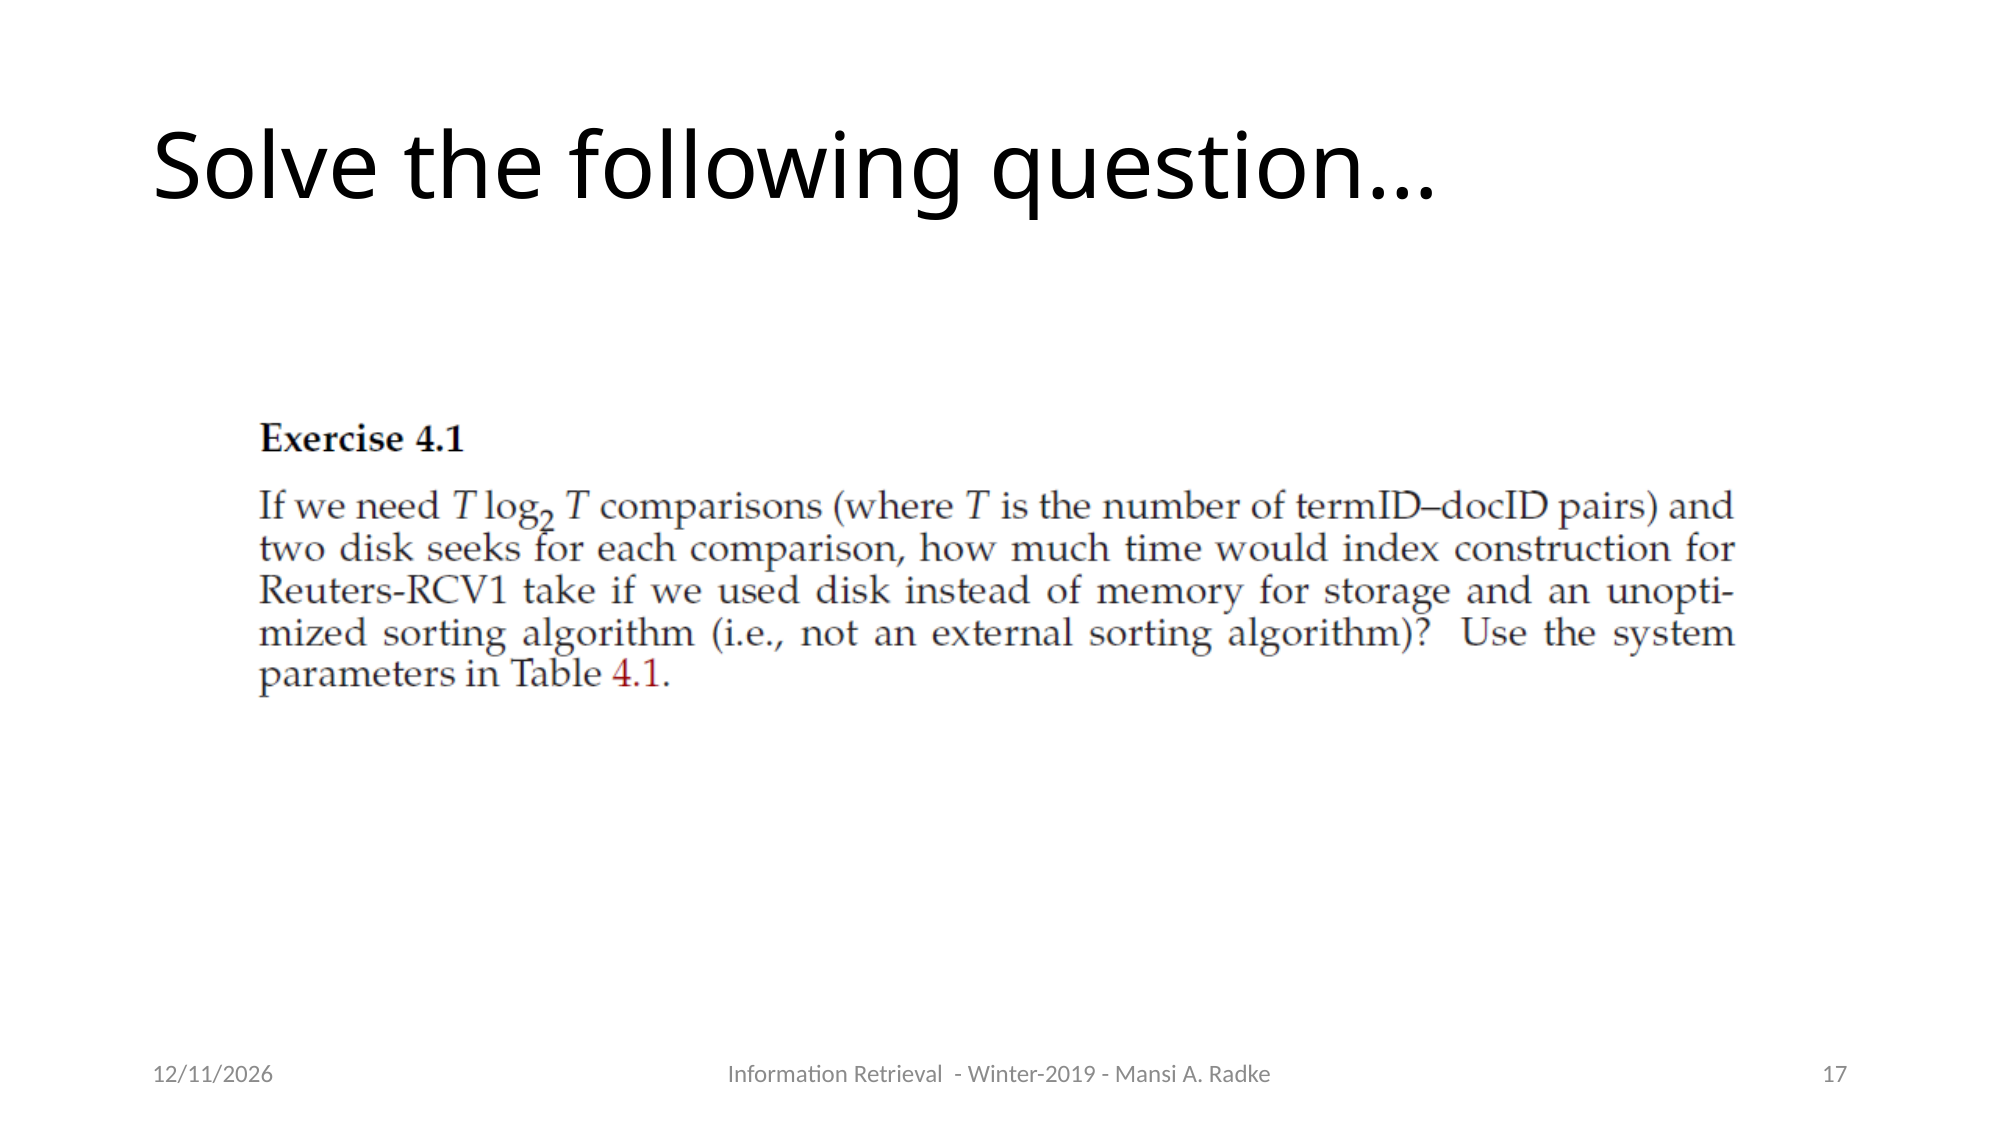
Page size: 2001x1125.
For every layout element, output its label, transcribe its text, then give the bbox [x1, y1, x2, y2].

text_box 09/10/2019 [137, 1042, 588, 1103]
text_box Information Retrieval - Winter-2019 - Mansi A. Radke [662, 1042, 1338, 1103]
picture [223, 403, 1776, 722]
text_box [137, 299, 1863, 1014]
text_box 1 [1412, 1042, 1863, 1103]
text_box Solve the following question… [137, 59, 1863, 278]
